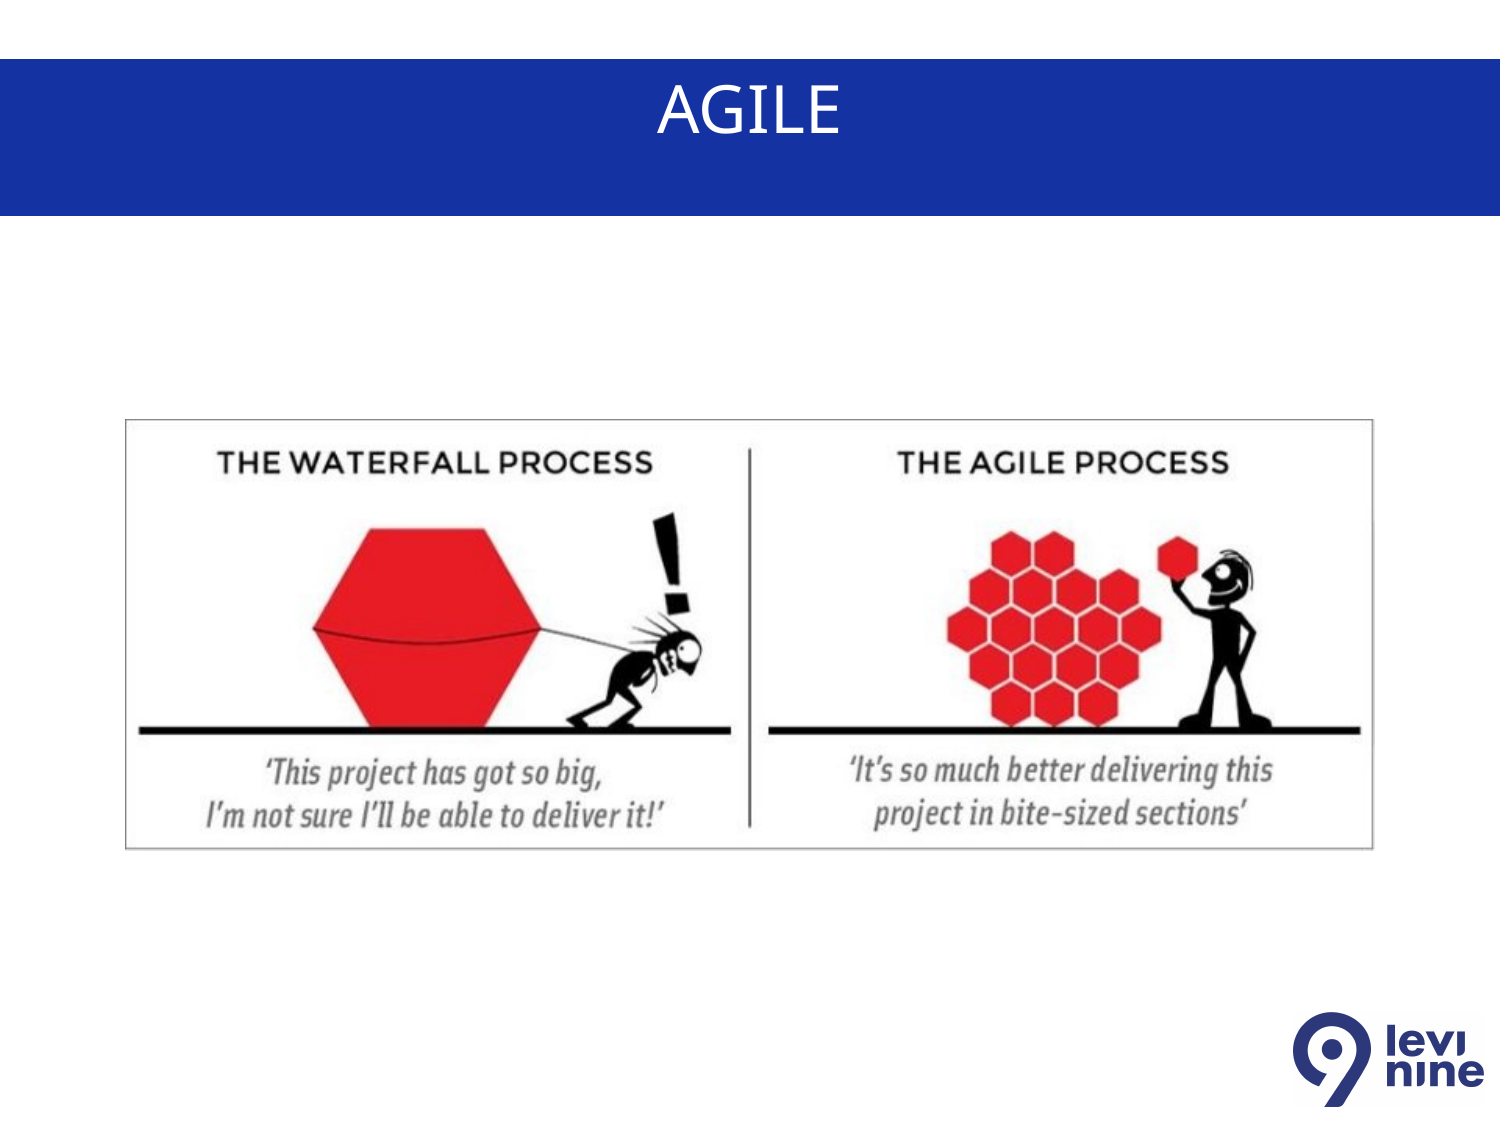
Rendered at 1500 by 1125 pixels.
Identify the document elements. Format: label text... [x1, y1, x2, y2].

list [124, 418, 1376, 851]
picture [1293, 1012, 1484, 1107]
title AGILE [0, 59, 1500, 216]
